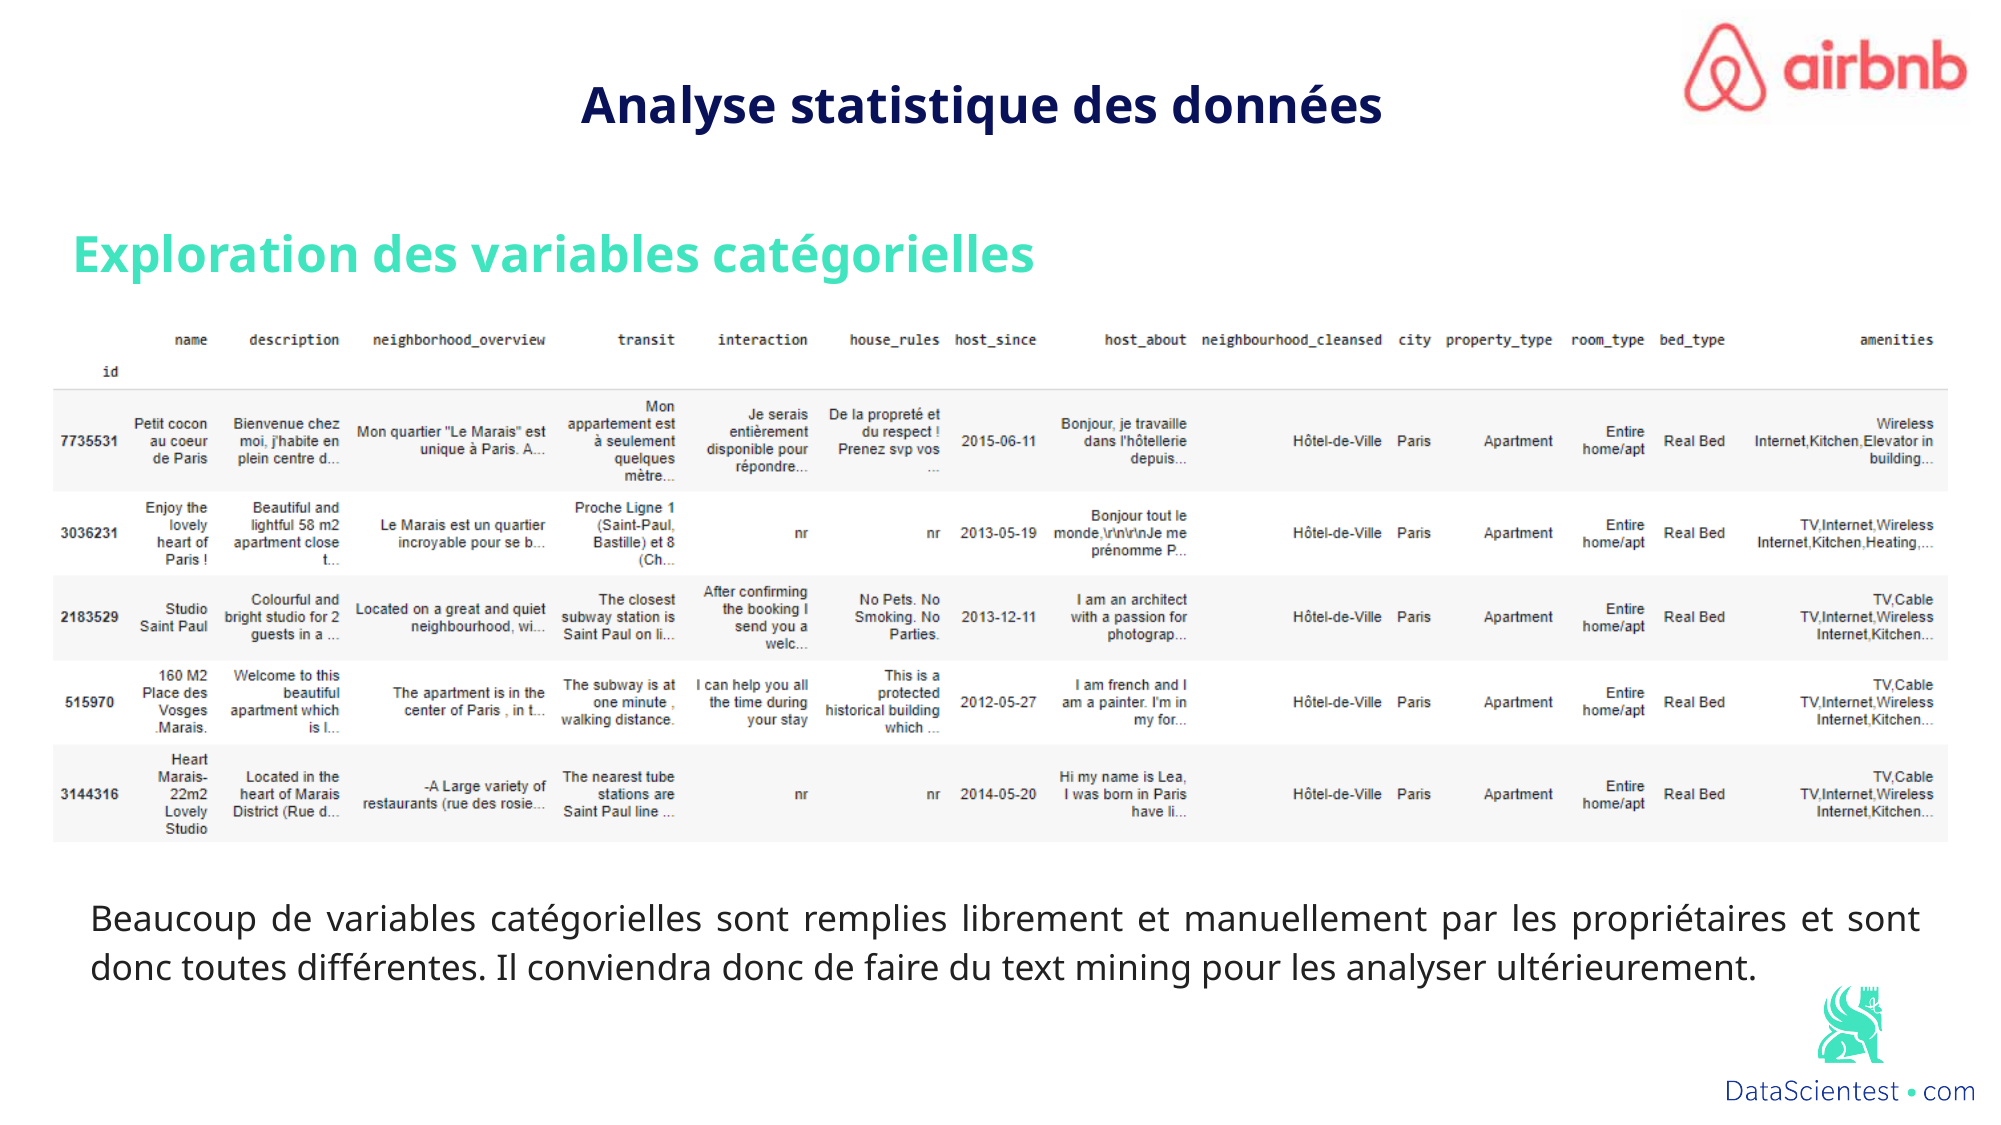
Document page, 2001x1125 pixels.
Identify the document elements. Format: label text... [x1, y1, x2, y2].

text_box Exploration des variables catégorielles [72, 213, 1378, 304]
picture [52, 317, 1948, 842]
text_box Analyse statistique des données [581, 73, 1482, 135]
text_box Beaucoup de variables catégorielles sont remplies librement et manuellement par les propriétaires et sont donc toutes différentes. Il conviendra donc de faire du text mining pour les analyser ultérieurement. [0, 874, 1937, 1003]
picture [1681, 9, 1971, 125]
picture [1727, 985, 1974, 1101]
